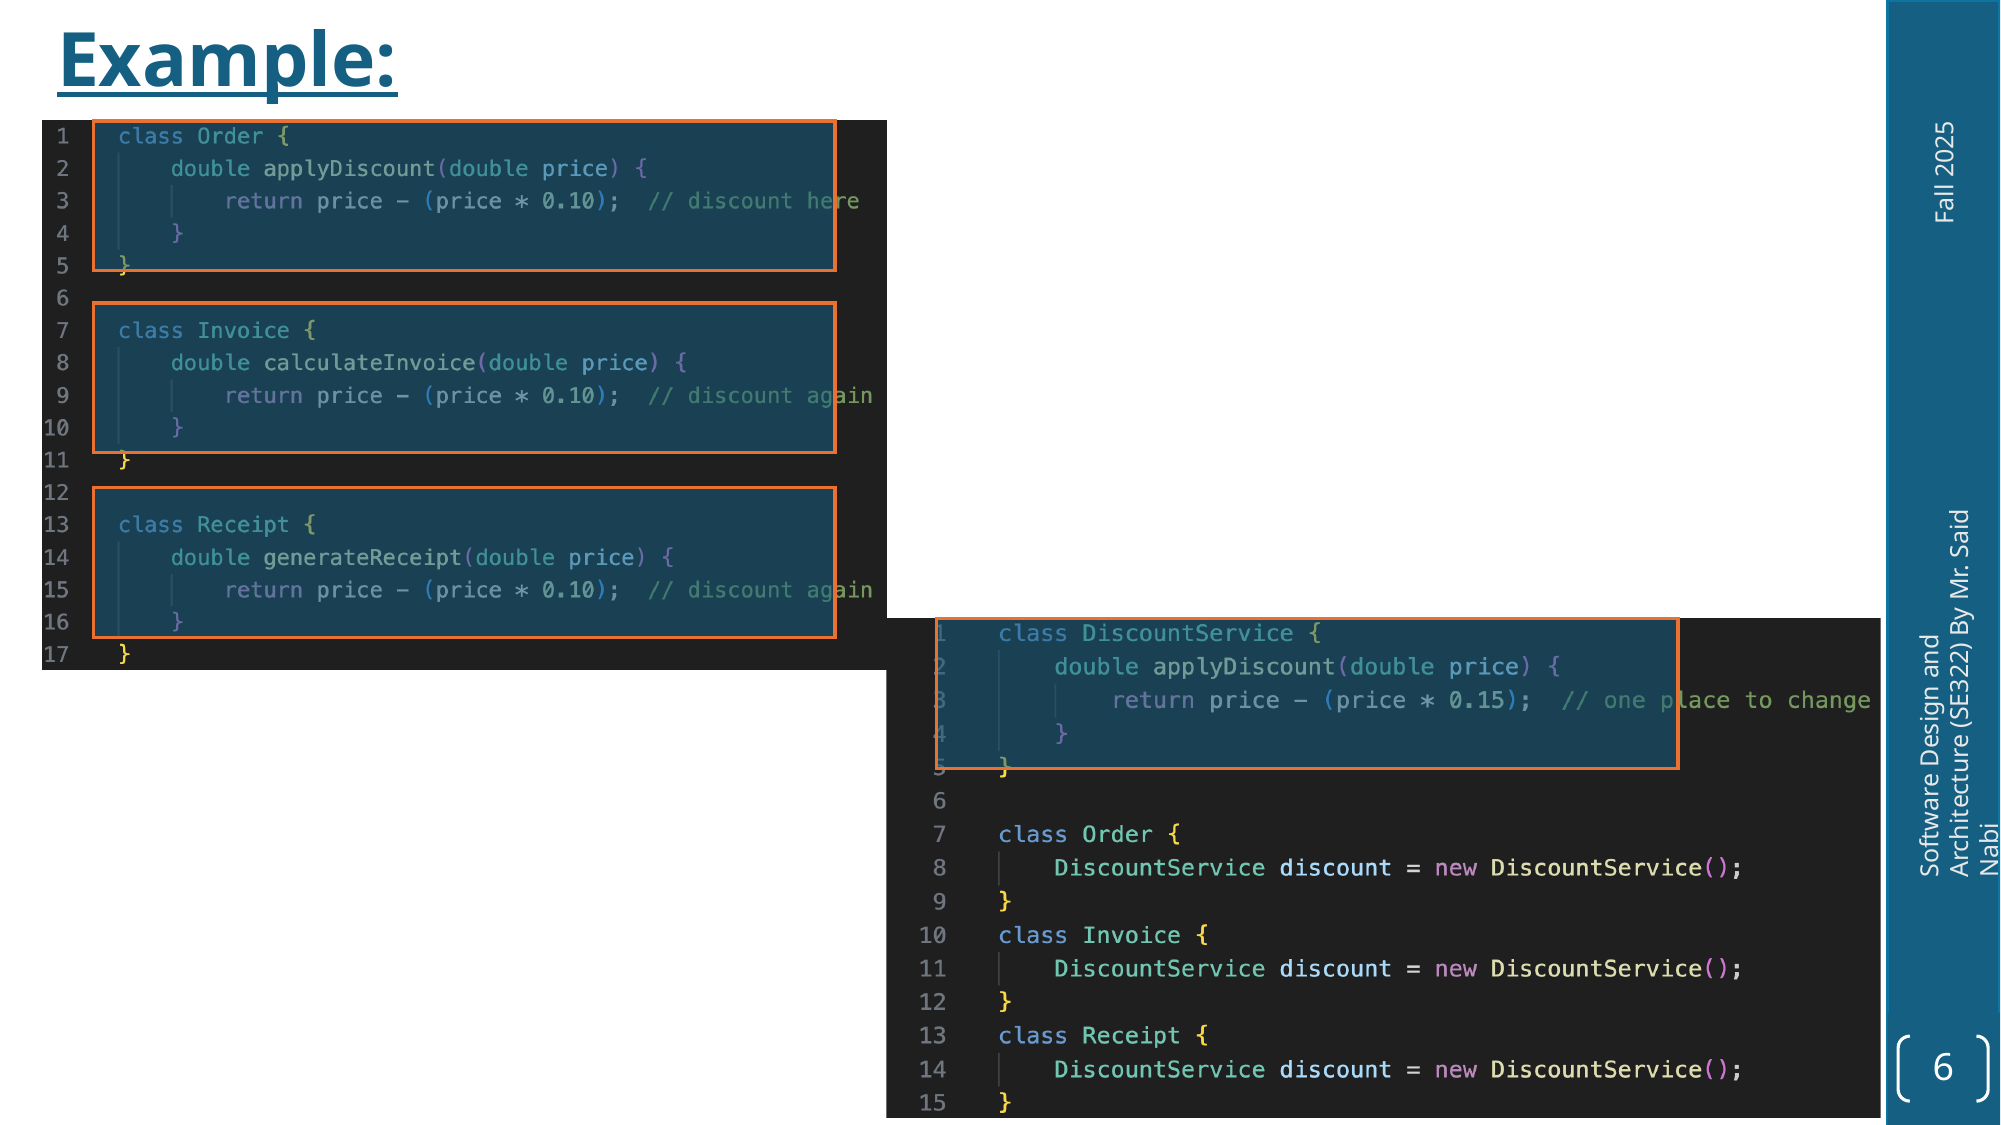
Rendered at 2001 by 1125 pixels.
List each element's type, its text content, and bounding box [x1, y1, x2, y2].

text_box Example: [42, 13, 1904, 121]
picture [41, 120, 1882, 1118]
